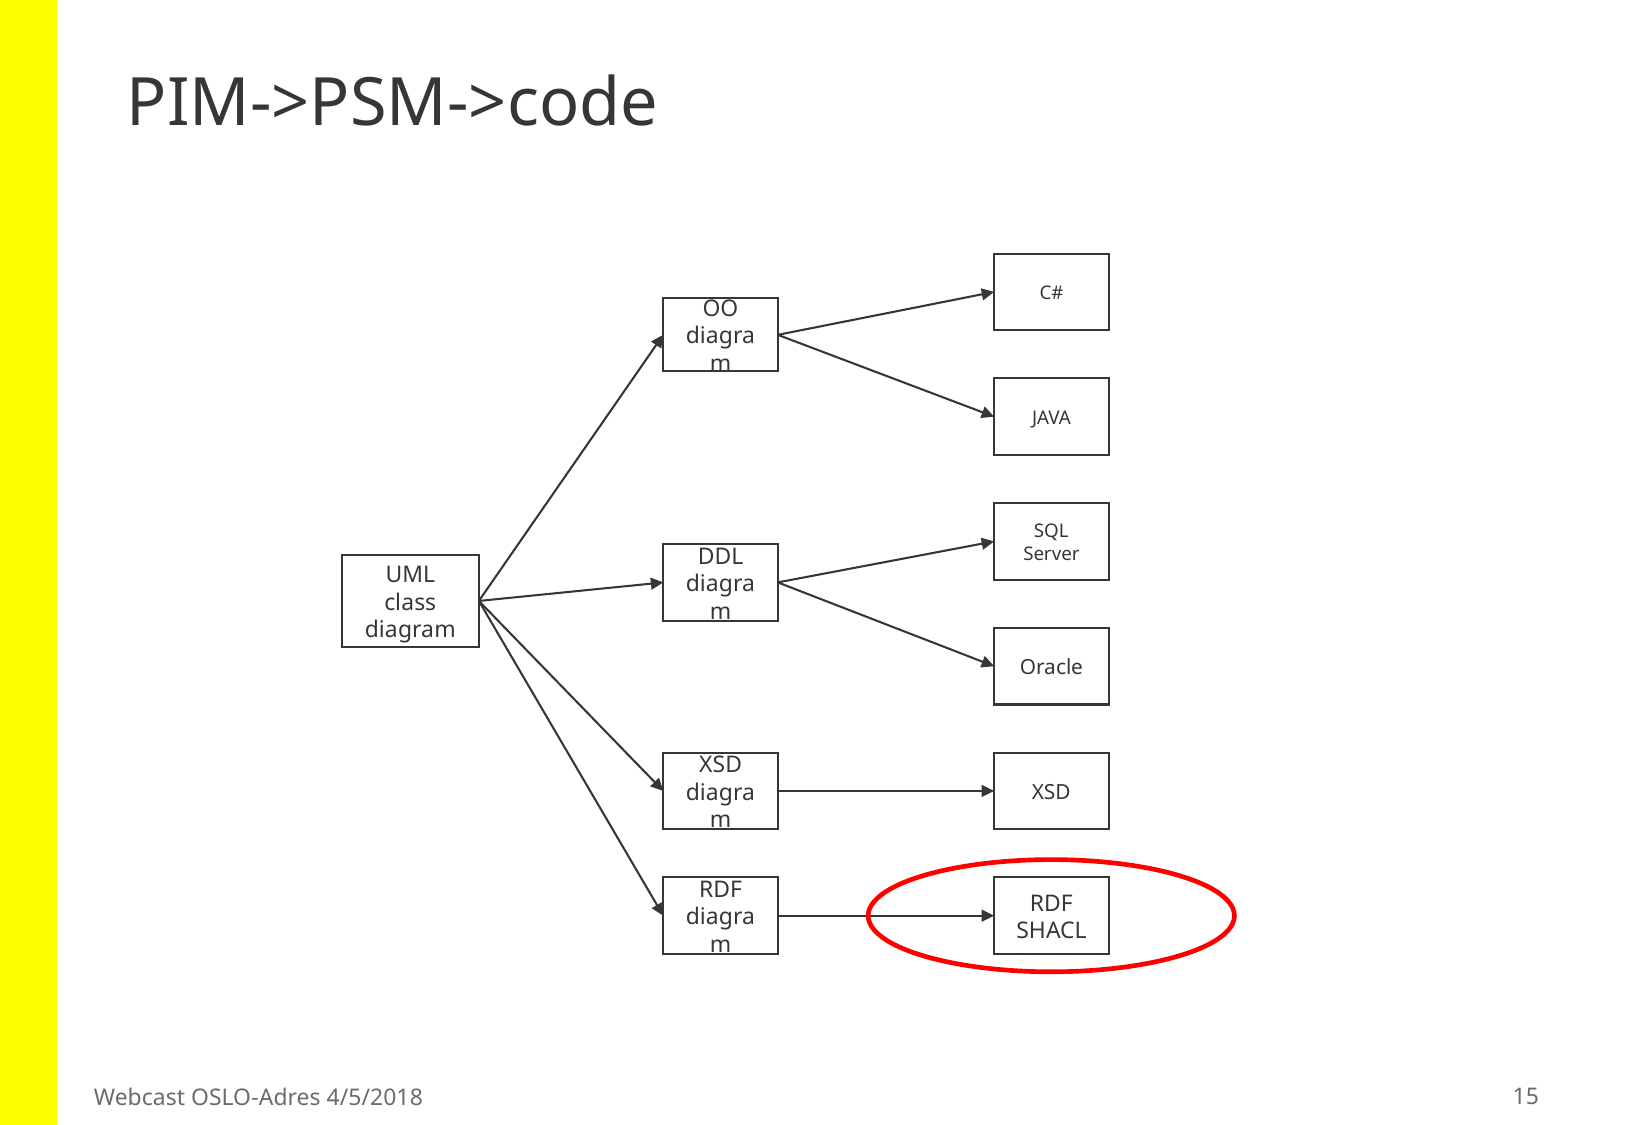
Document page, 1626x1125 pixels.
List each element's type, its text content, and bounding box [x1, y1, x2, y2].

text_box DDL diagram [664, 543, 777, 622]
text_box XSD [993, 752, 1110, 830]
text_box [777, 541, 995, 582]
text_box SQL Server [993, 502, 1110, 581]
footer Webcast OSLO-Adres 4/5/2018 [78, 1083, 1077, 1113]
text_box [777, 291, 995, 335]
text_box [867, 858, 1236, 973]
title PIM->PSM->code [111, 59, 1514, 222]
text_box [478, 600, 664, 916]
text_box JAVA [993, 377, 1110, 456]
text_box C# [993, 253, 1110, 331]
text_box XSD diagram [664, 752, 779, 830]
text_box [478, 582, 664, 600]
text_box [777, 582, 995, 667]
text_box UML class diagram [341, 554, 478, 648]
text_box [478, 334, 664, 582]
text_box Oracle [993, 627, 1110, 706]
slide_number 15 [1424, 1075, 1548, 1120]
text_box RDF diagram [662, 876, 779, 955]
text_box OO diagram [662, 297, 777, 372]
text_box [777, 335, 995, 417]
